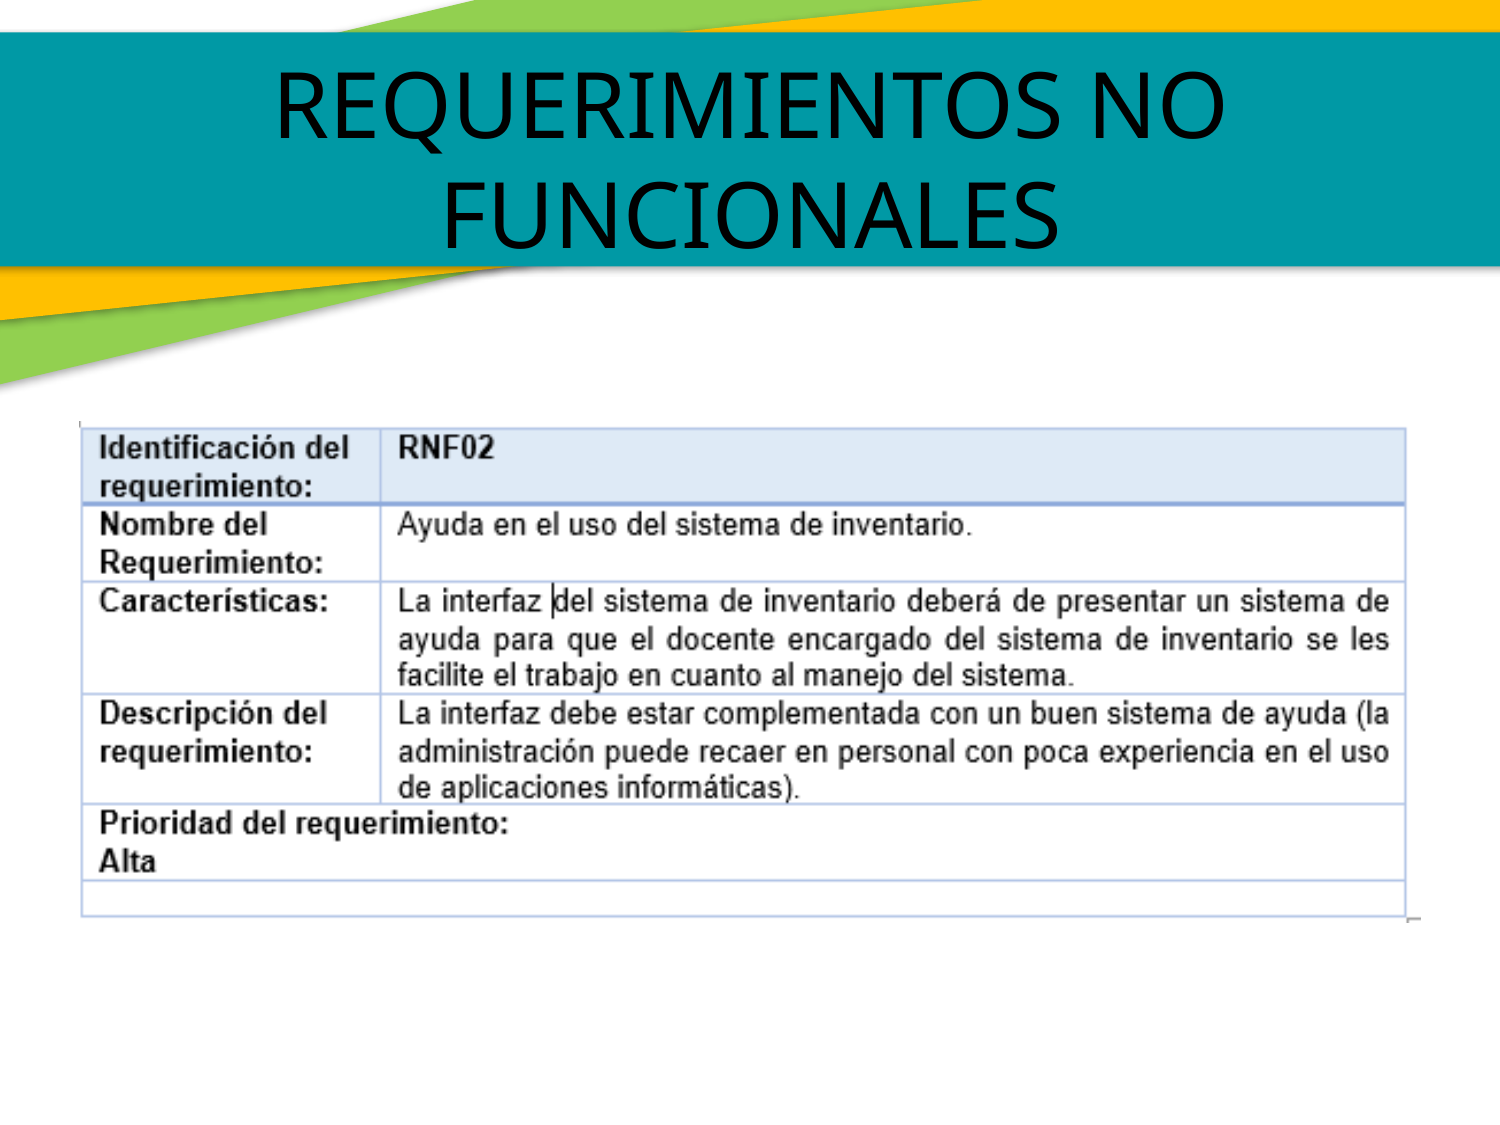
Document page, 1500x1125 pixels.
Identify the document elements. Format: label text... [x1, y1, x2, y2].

text_box REQUERIMIENTOS no FUNCIONALES [71, 39, 1431, 275]
picture [79, 421, 1421, 924]
